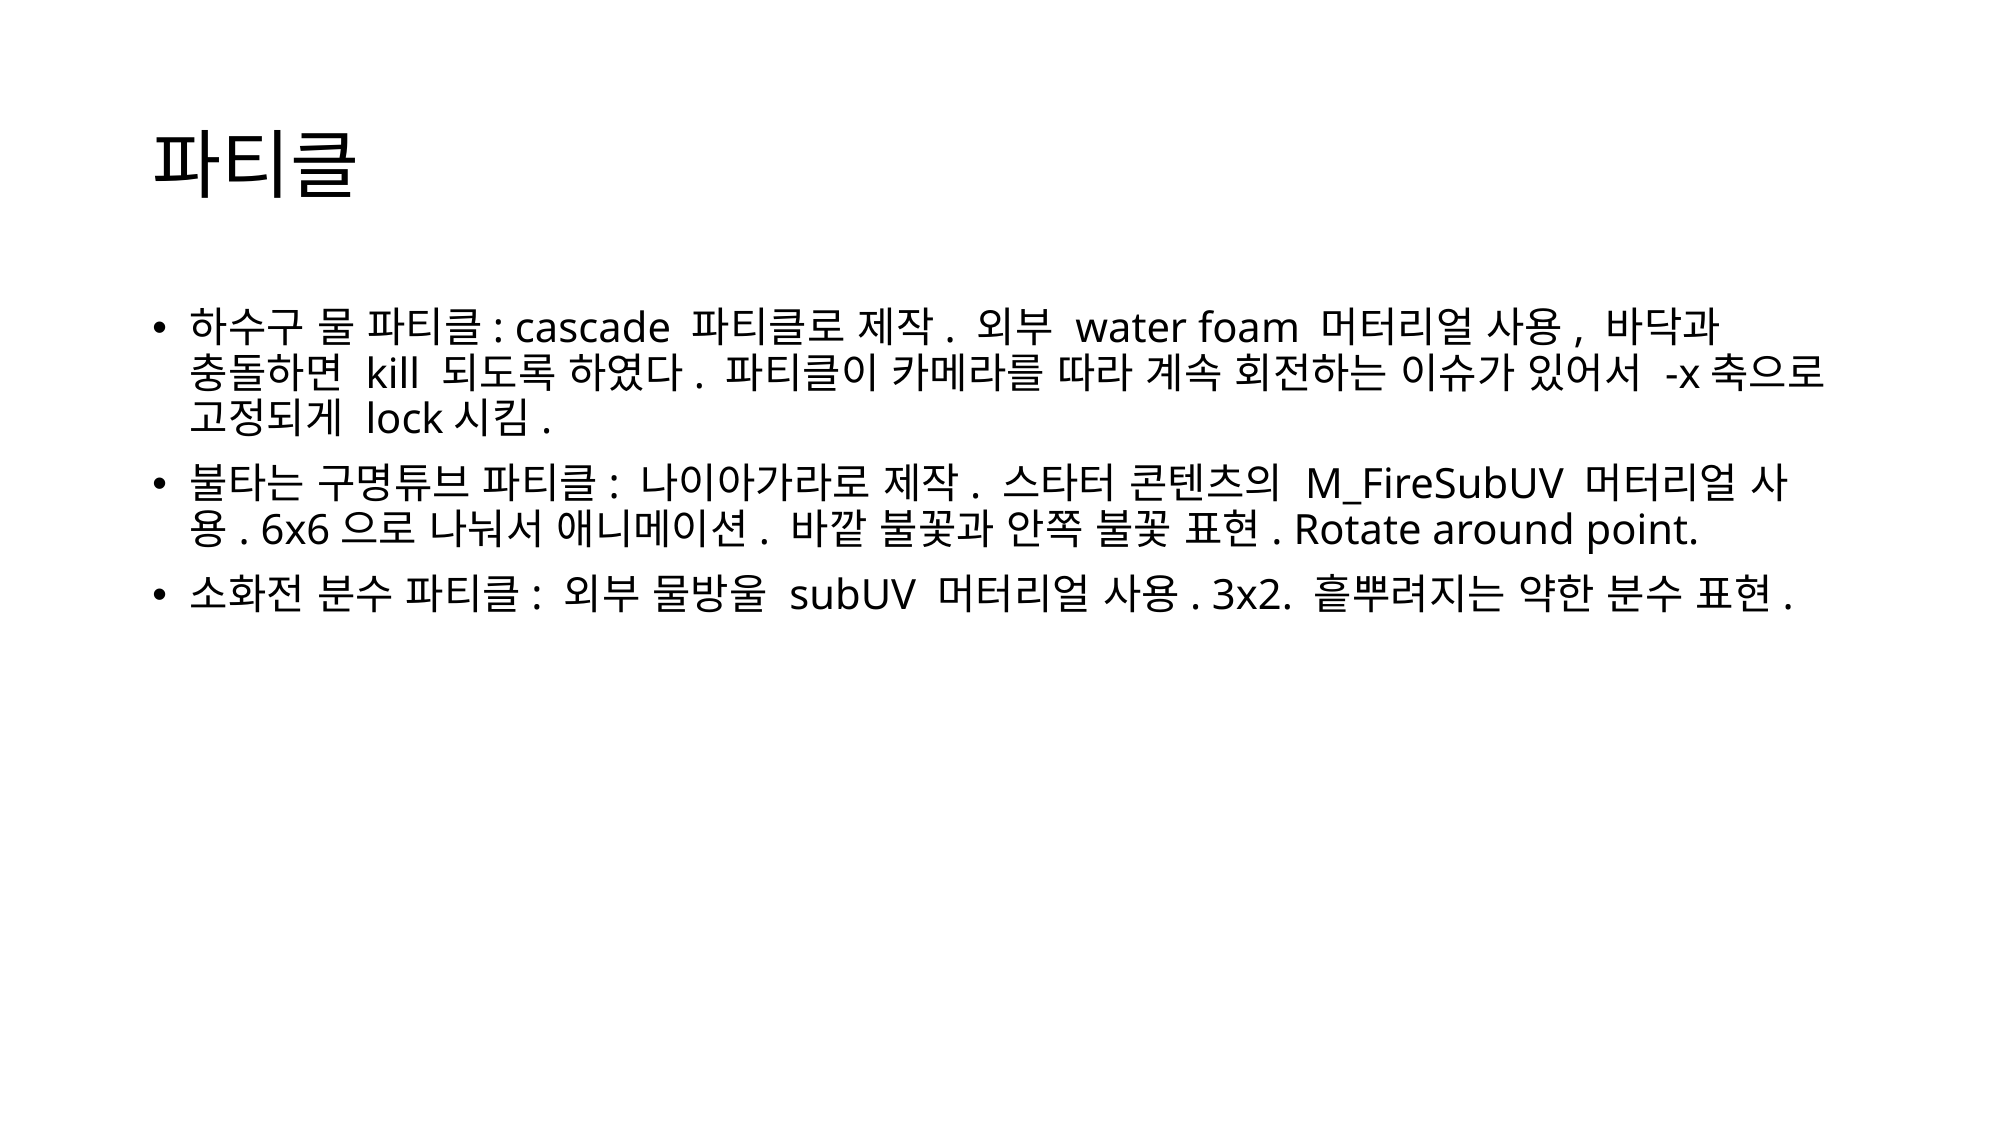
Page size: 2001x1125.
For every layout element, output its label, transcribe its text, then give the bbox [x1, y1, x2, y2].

title 파티클 [137, 59, 1863, 278]
list 하수구 물 파티클: cascade 파티클로 제작. 외부 water foam 머터리얼 사용, 바닥과 충돌하면 kill 되도록 하였다. 파티클이 카메라를 따라 계속 회전하는 이슈가 있어서 -x축으로 고정되게 lock시킴. 불타는 구명튜브 파티클: 나이아가라로 제작. 스타터 콘텐츠의 M_FireSubUV 머터리얼 사용. 6x6으로 나눠서 애니메이션. 바깥 불꽃과 안쪽 불꽃 표현. Rotate around point. 소화전 분수 파티클: 외부 물방울 subUV 머터리얼 사용. 3x2. 흩뿌려지는 약한 분수 표현. [137, 299, 1863, 1014]
